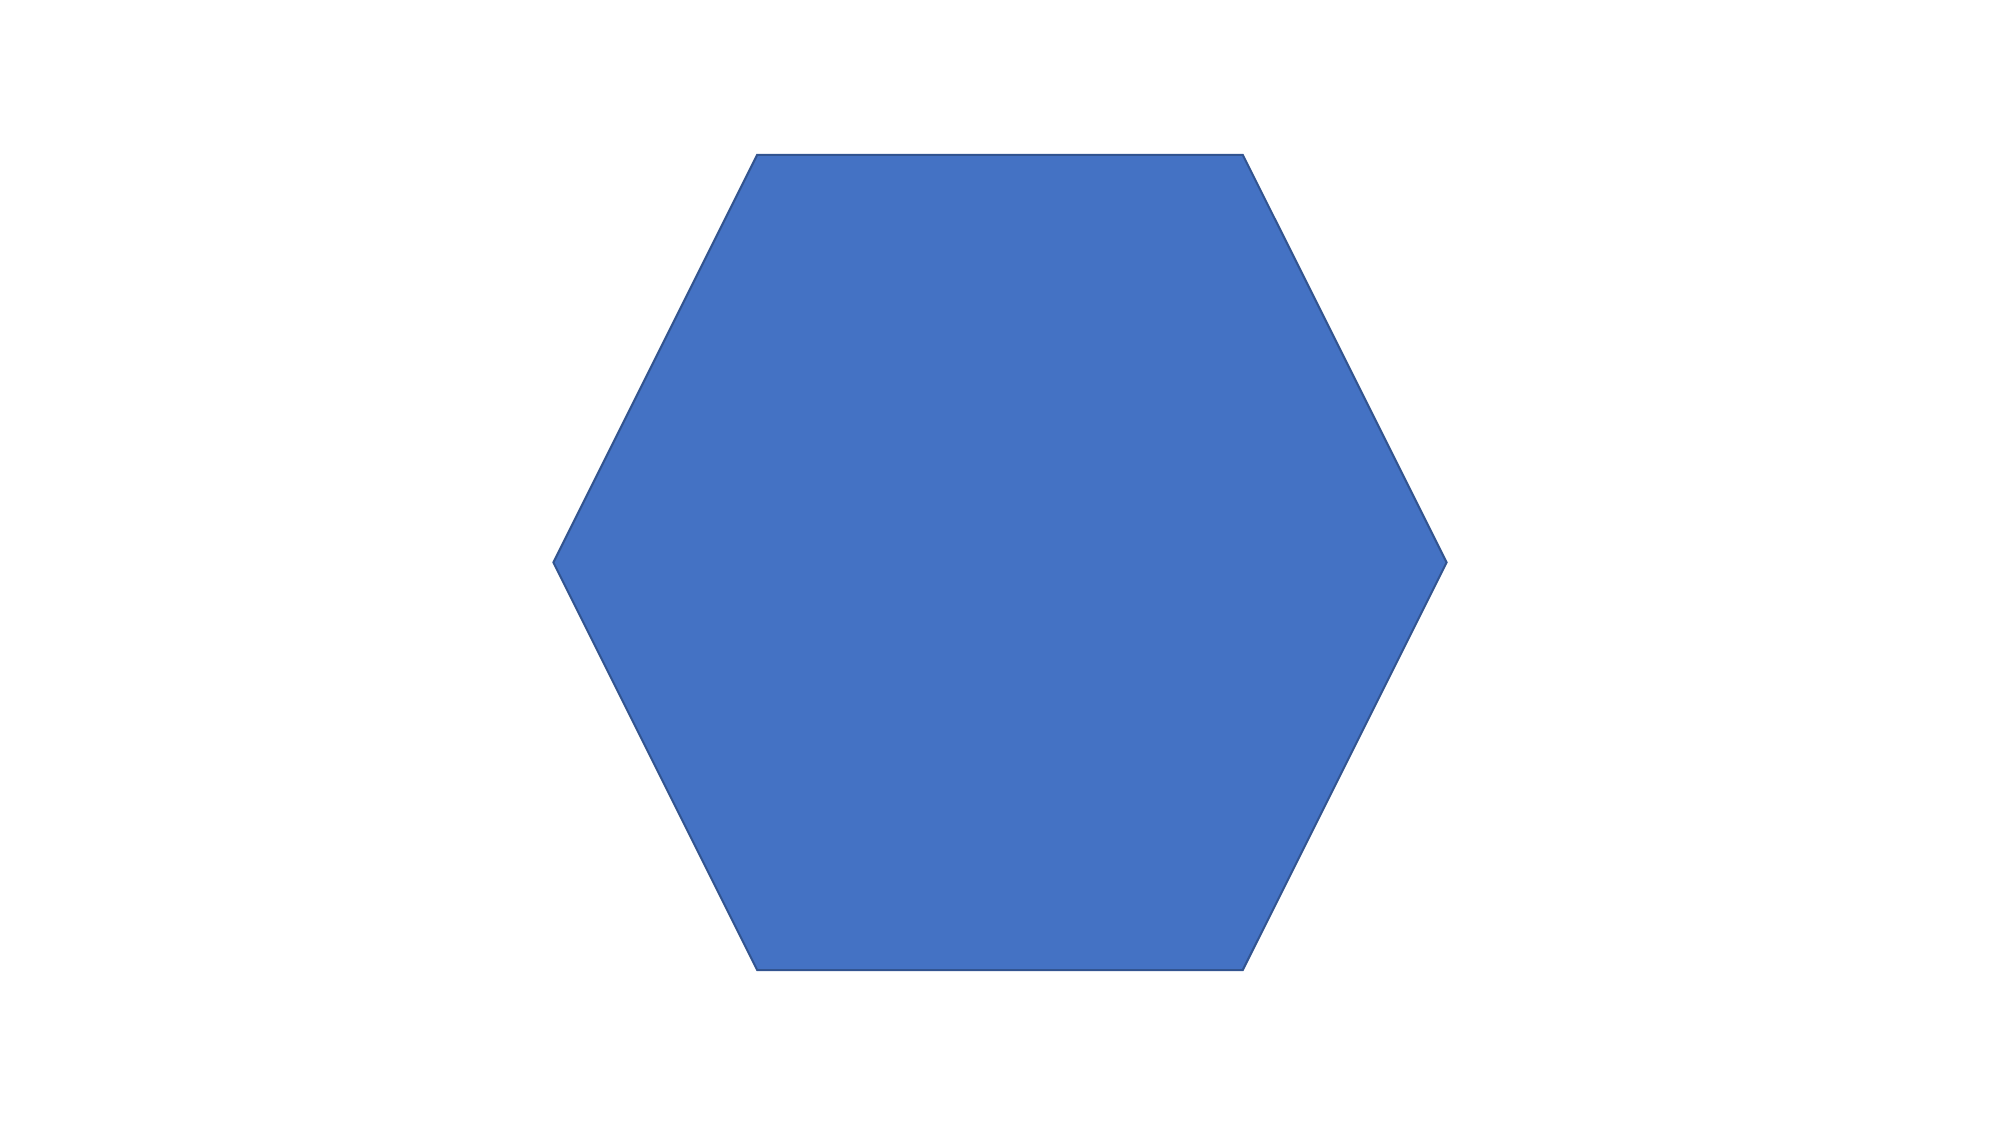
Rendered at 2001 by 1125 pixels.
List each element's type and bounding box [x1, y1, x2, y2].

text_box [552, 153, 1448, 972]
